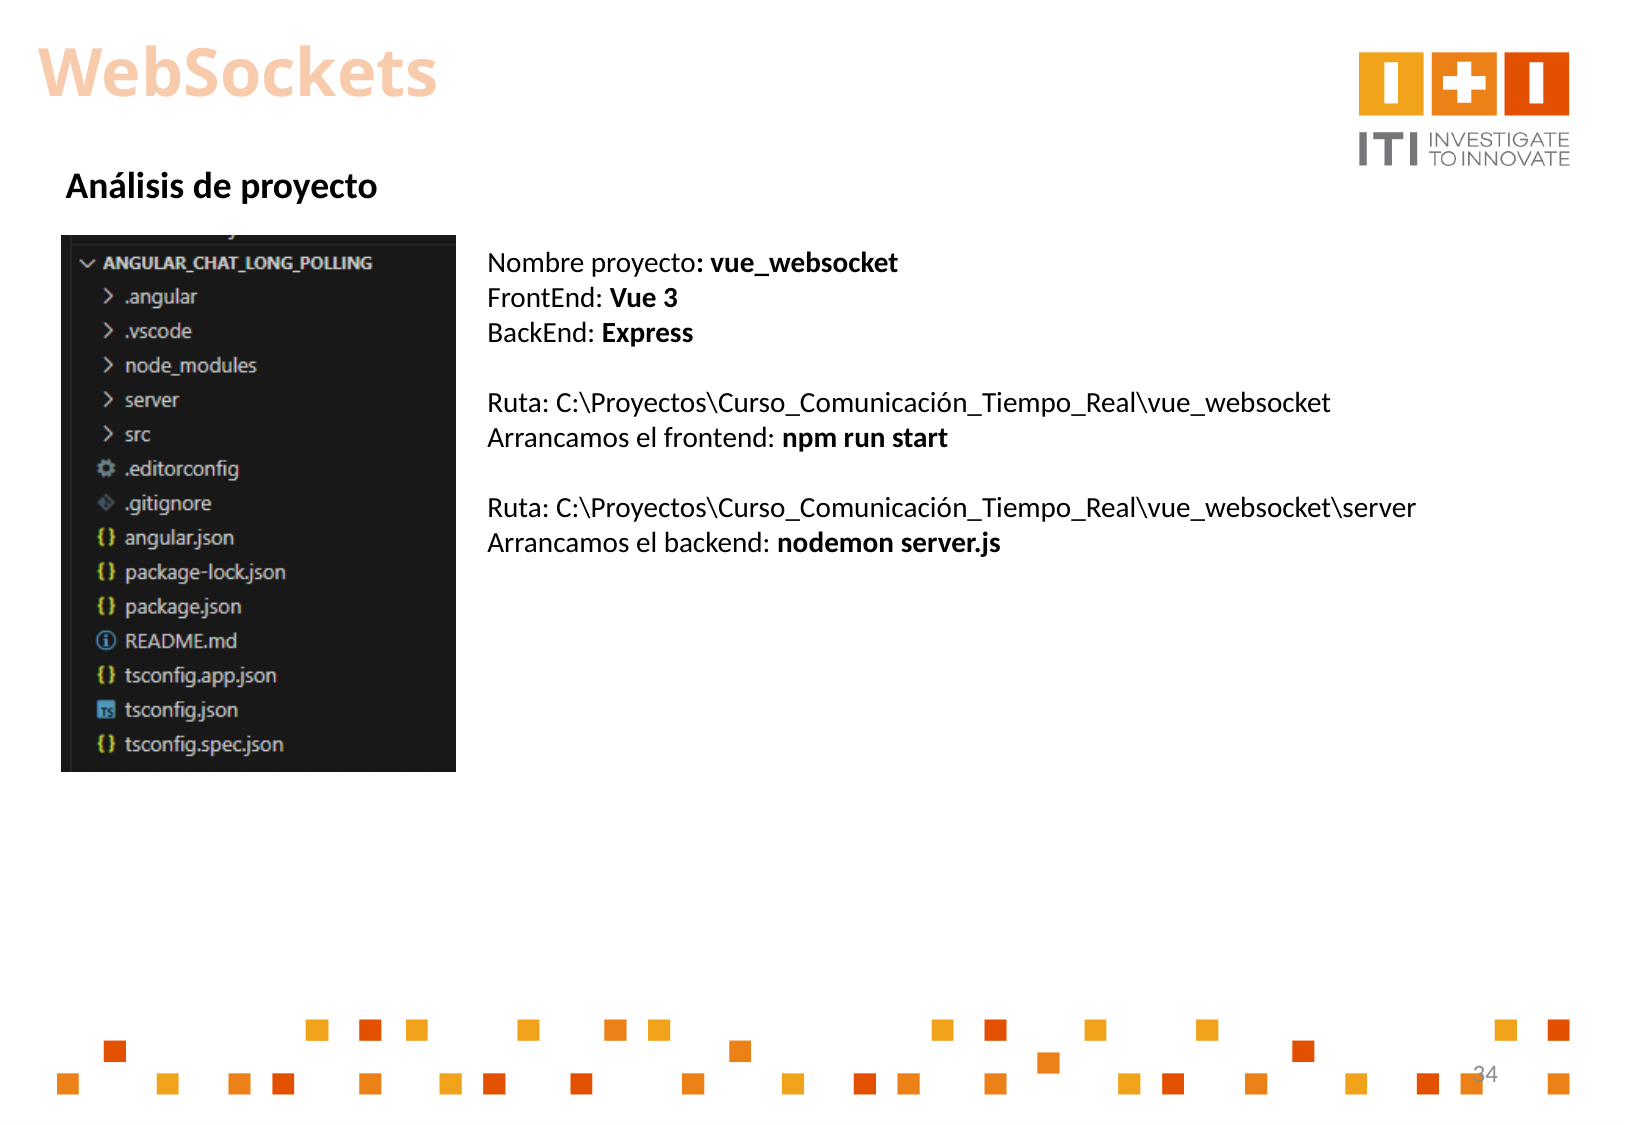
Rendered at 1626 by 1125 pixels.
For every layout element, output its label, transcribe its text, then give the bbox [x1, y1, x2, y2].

slide_number 34 [1147, 1042, 1514, 1103]
text_box Nombre proyecto: vue_websocket FrontEnd: Vue 3 BackEnd: Express Ruta: C:\Proyectos\Curso_Comunicación_Tiempo_Real\vue_websocket Arrancamos el frontend: npm run start Ruta: C:\Proyectos\Curso_Comunicación_Tiempo_Real\vue_websocket\server Arrancamos el backend: nodemon server.js [472, 235, 1564, 601]
text_box Análisis de proyecto [50, 153, 754, 214]
text_box WebSockets [23, 22, 1352, 117]
picture [0, 0, 1626, 1125]
